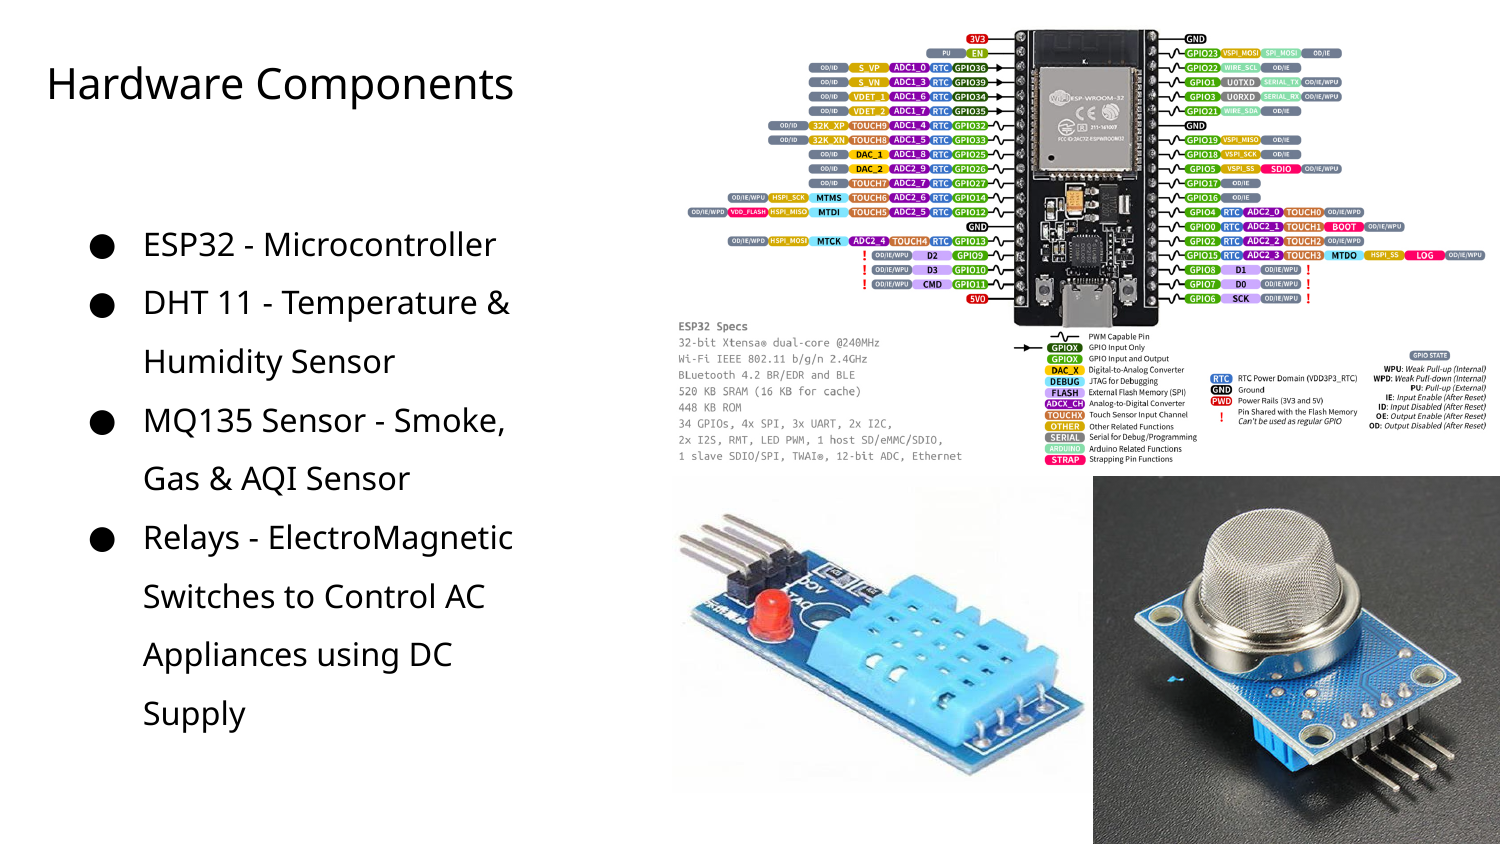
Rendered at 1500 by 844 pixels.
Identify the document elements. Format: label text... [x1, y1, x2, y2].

title Hardware Components [31, 41, 536, 136]
picture [671, 10, 1500, 844]
list ESP32 - Microcontroller DHT 11 - Temperature & Humidity Sensor MQ135 Sensor - Smoke, Gas & AQI Sensor Relays - ElectroMagnetic Switches to Control AC Appliances using DC Supply [51, 189, 556, 750]
